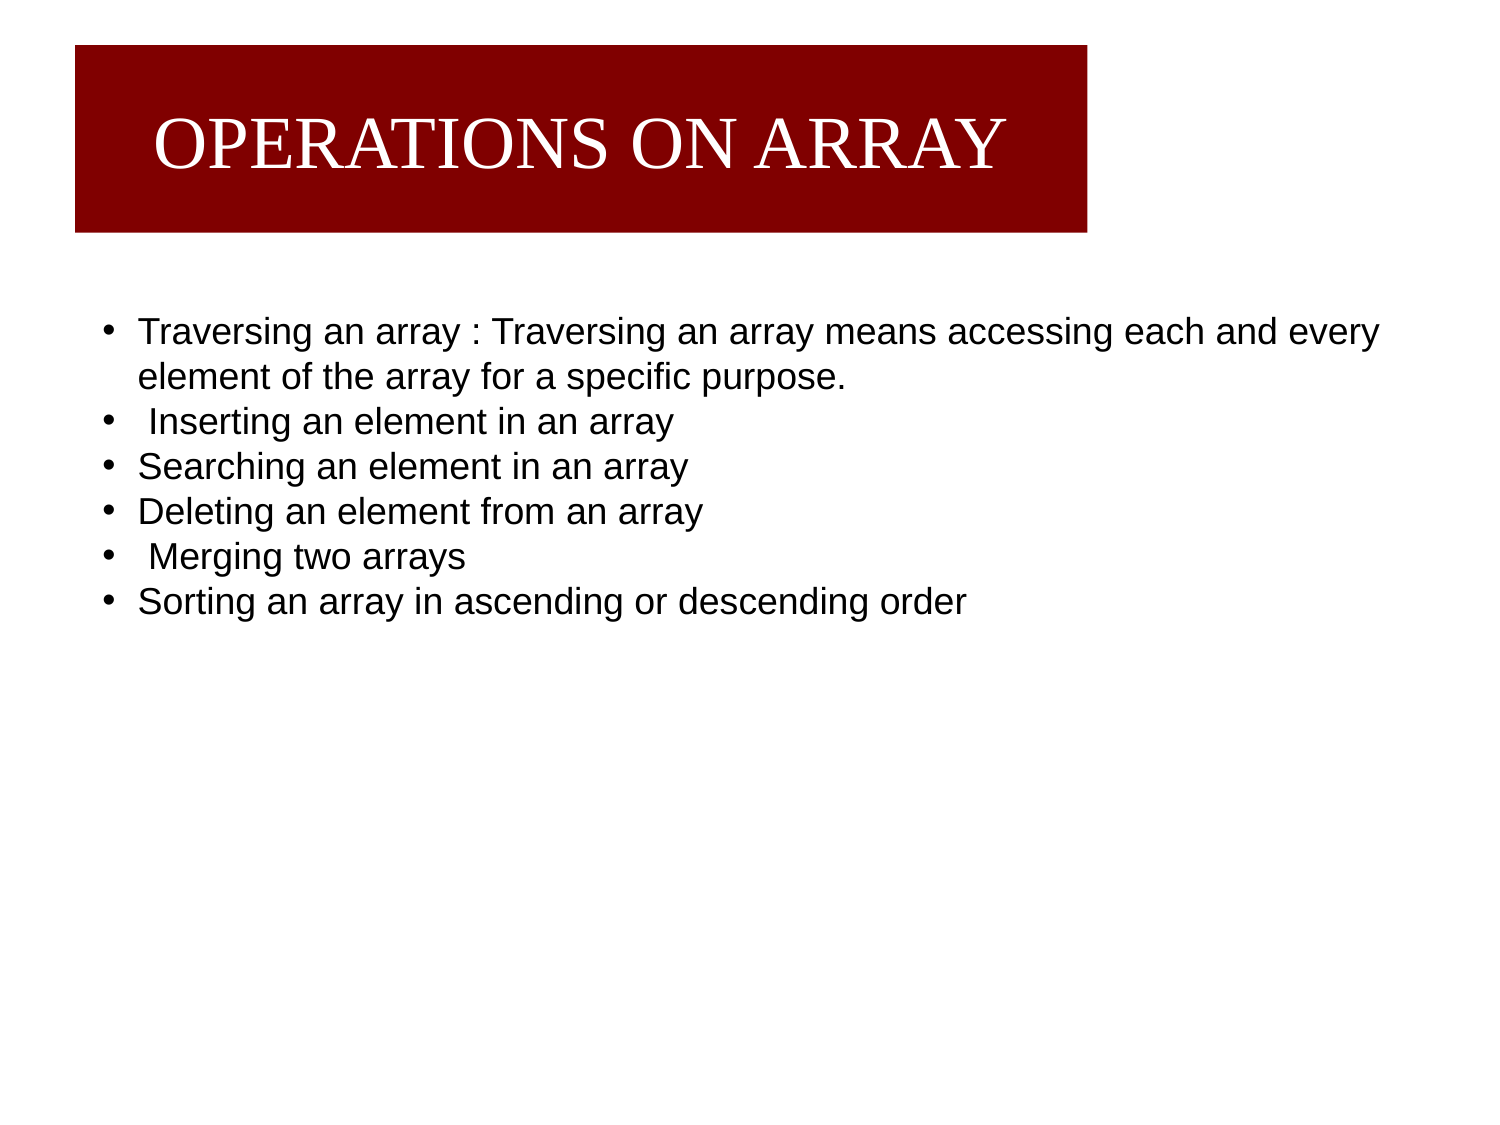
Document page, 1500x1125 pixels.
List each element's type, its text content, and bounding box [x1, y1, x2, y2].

text_box Traversing an array : Traversing an array means accessing each and every element of the array for a specific purpose. Inserting an element in an array Searching an element in an array Deleting an element from an array Merging two arrays Sorting an array in ascending or descending order [87, 299, 1463, 630]
title OPERATIONS ON ARRAY [74, 44, 1088, 233]
